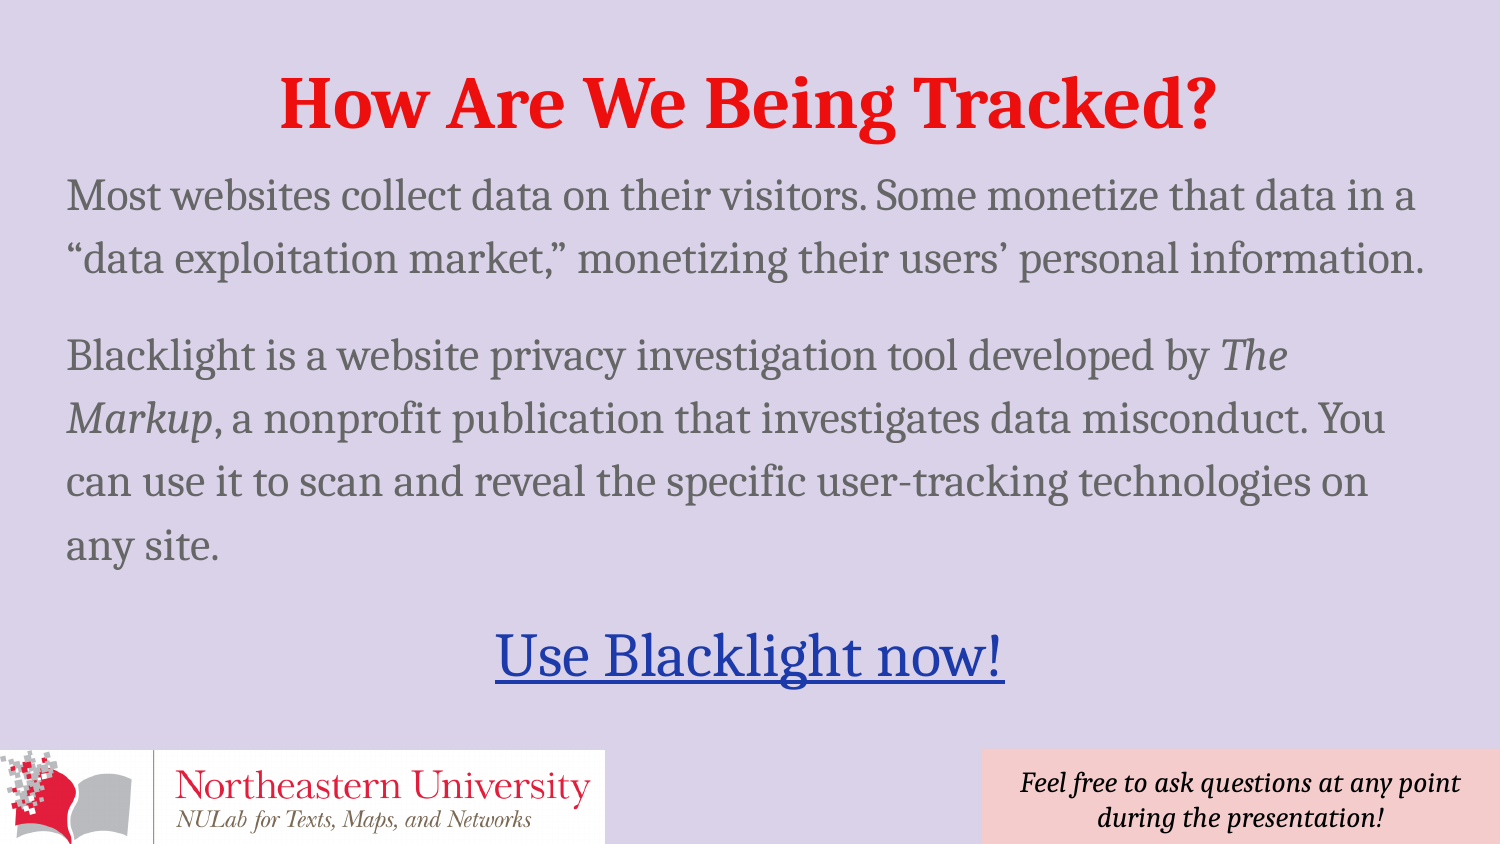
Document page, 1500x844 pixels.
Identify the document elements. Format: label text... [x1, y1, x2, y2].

list Most websites collect data on their visitors. Some monetize that data in a “data exploitation market,” monetizing their users’ personal information. Blacklight is a website privacy investigation tool developed by The Markup, a nonprofit publication that investigates data misconduct. You can use it to scan and reveal the specific user-tracking technologies on any site. Use Blacklight now! [51, 141, 1449, 703]
title How Are We Being Tracked? [51, 38, 1449, 133]
picture [0, 750, 605, 844]
